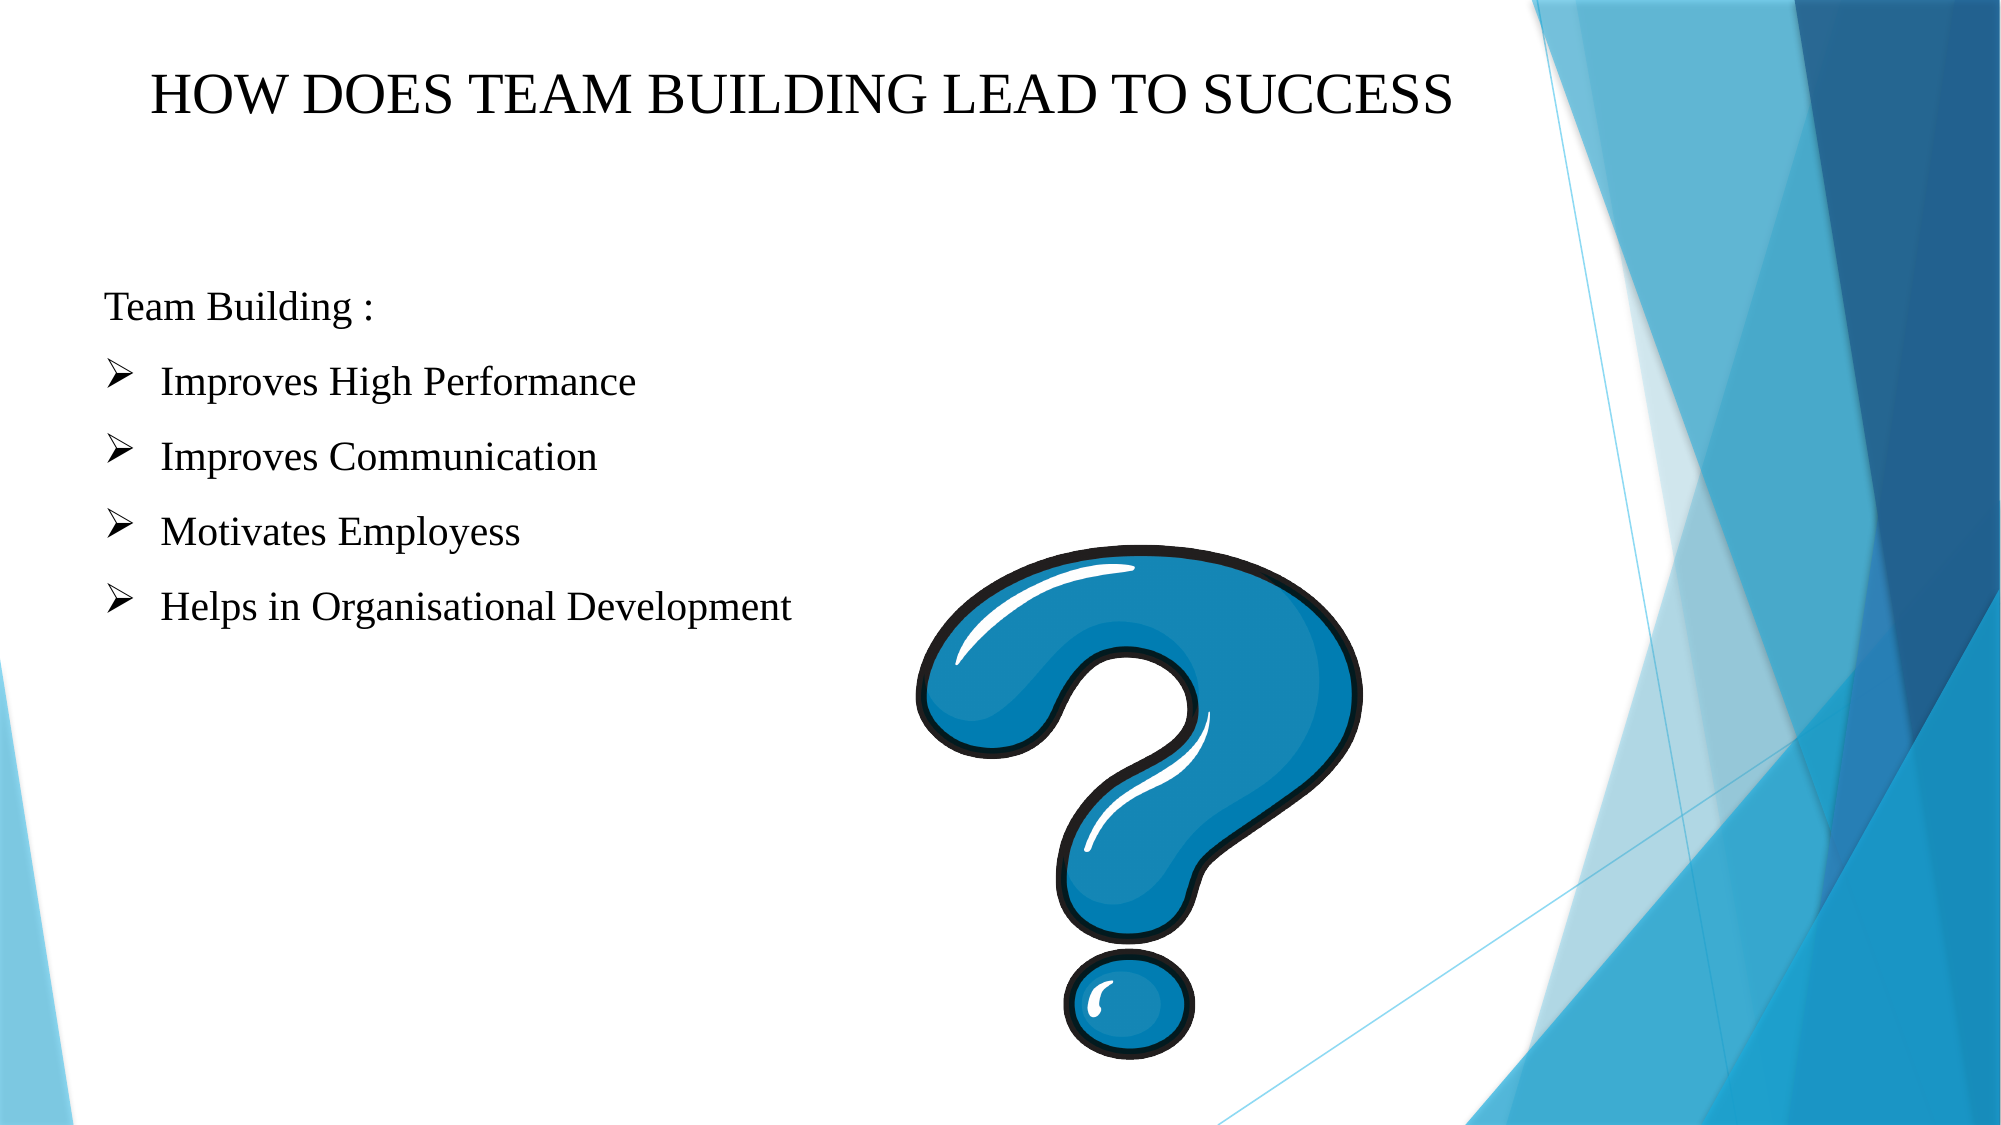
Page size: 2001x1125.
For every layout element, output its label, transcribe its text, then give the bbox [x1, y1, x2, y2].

text_box Team Building : Improves High Performance Improves Communication Motivates Employess Helps in Organisational Development [89, 246, 1289, 637]
picture [753, 415, 1526, 1125]
text_box HOW DOES TEAM BUILDING LEAD TO SUCCESS [135, 47, 1536, 133]
